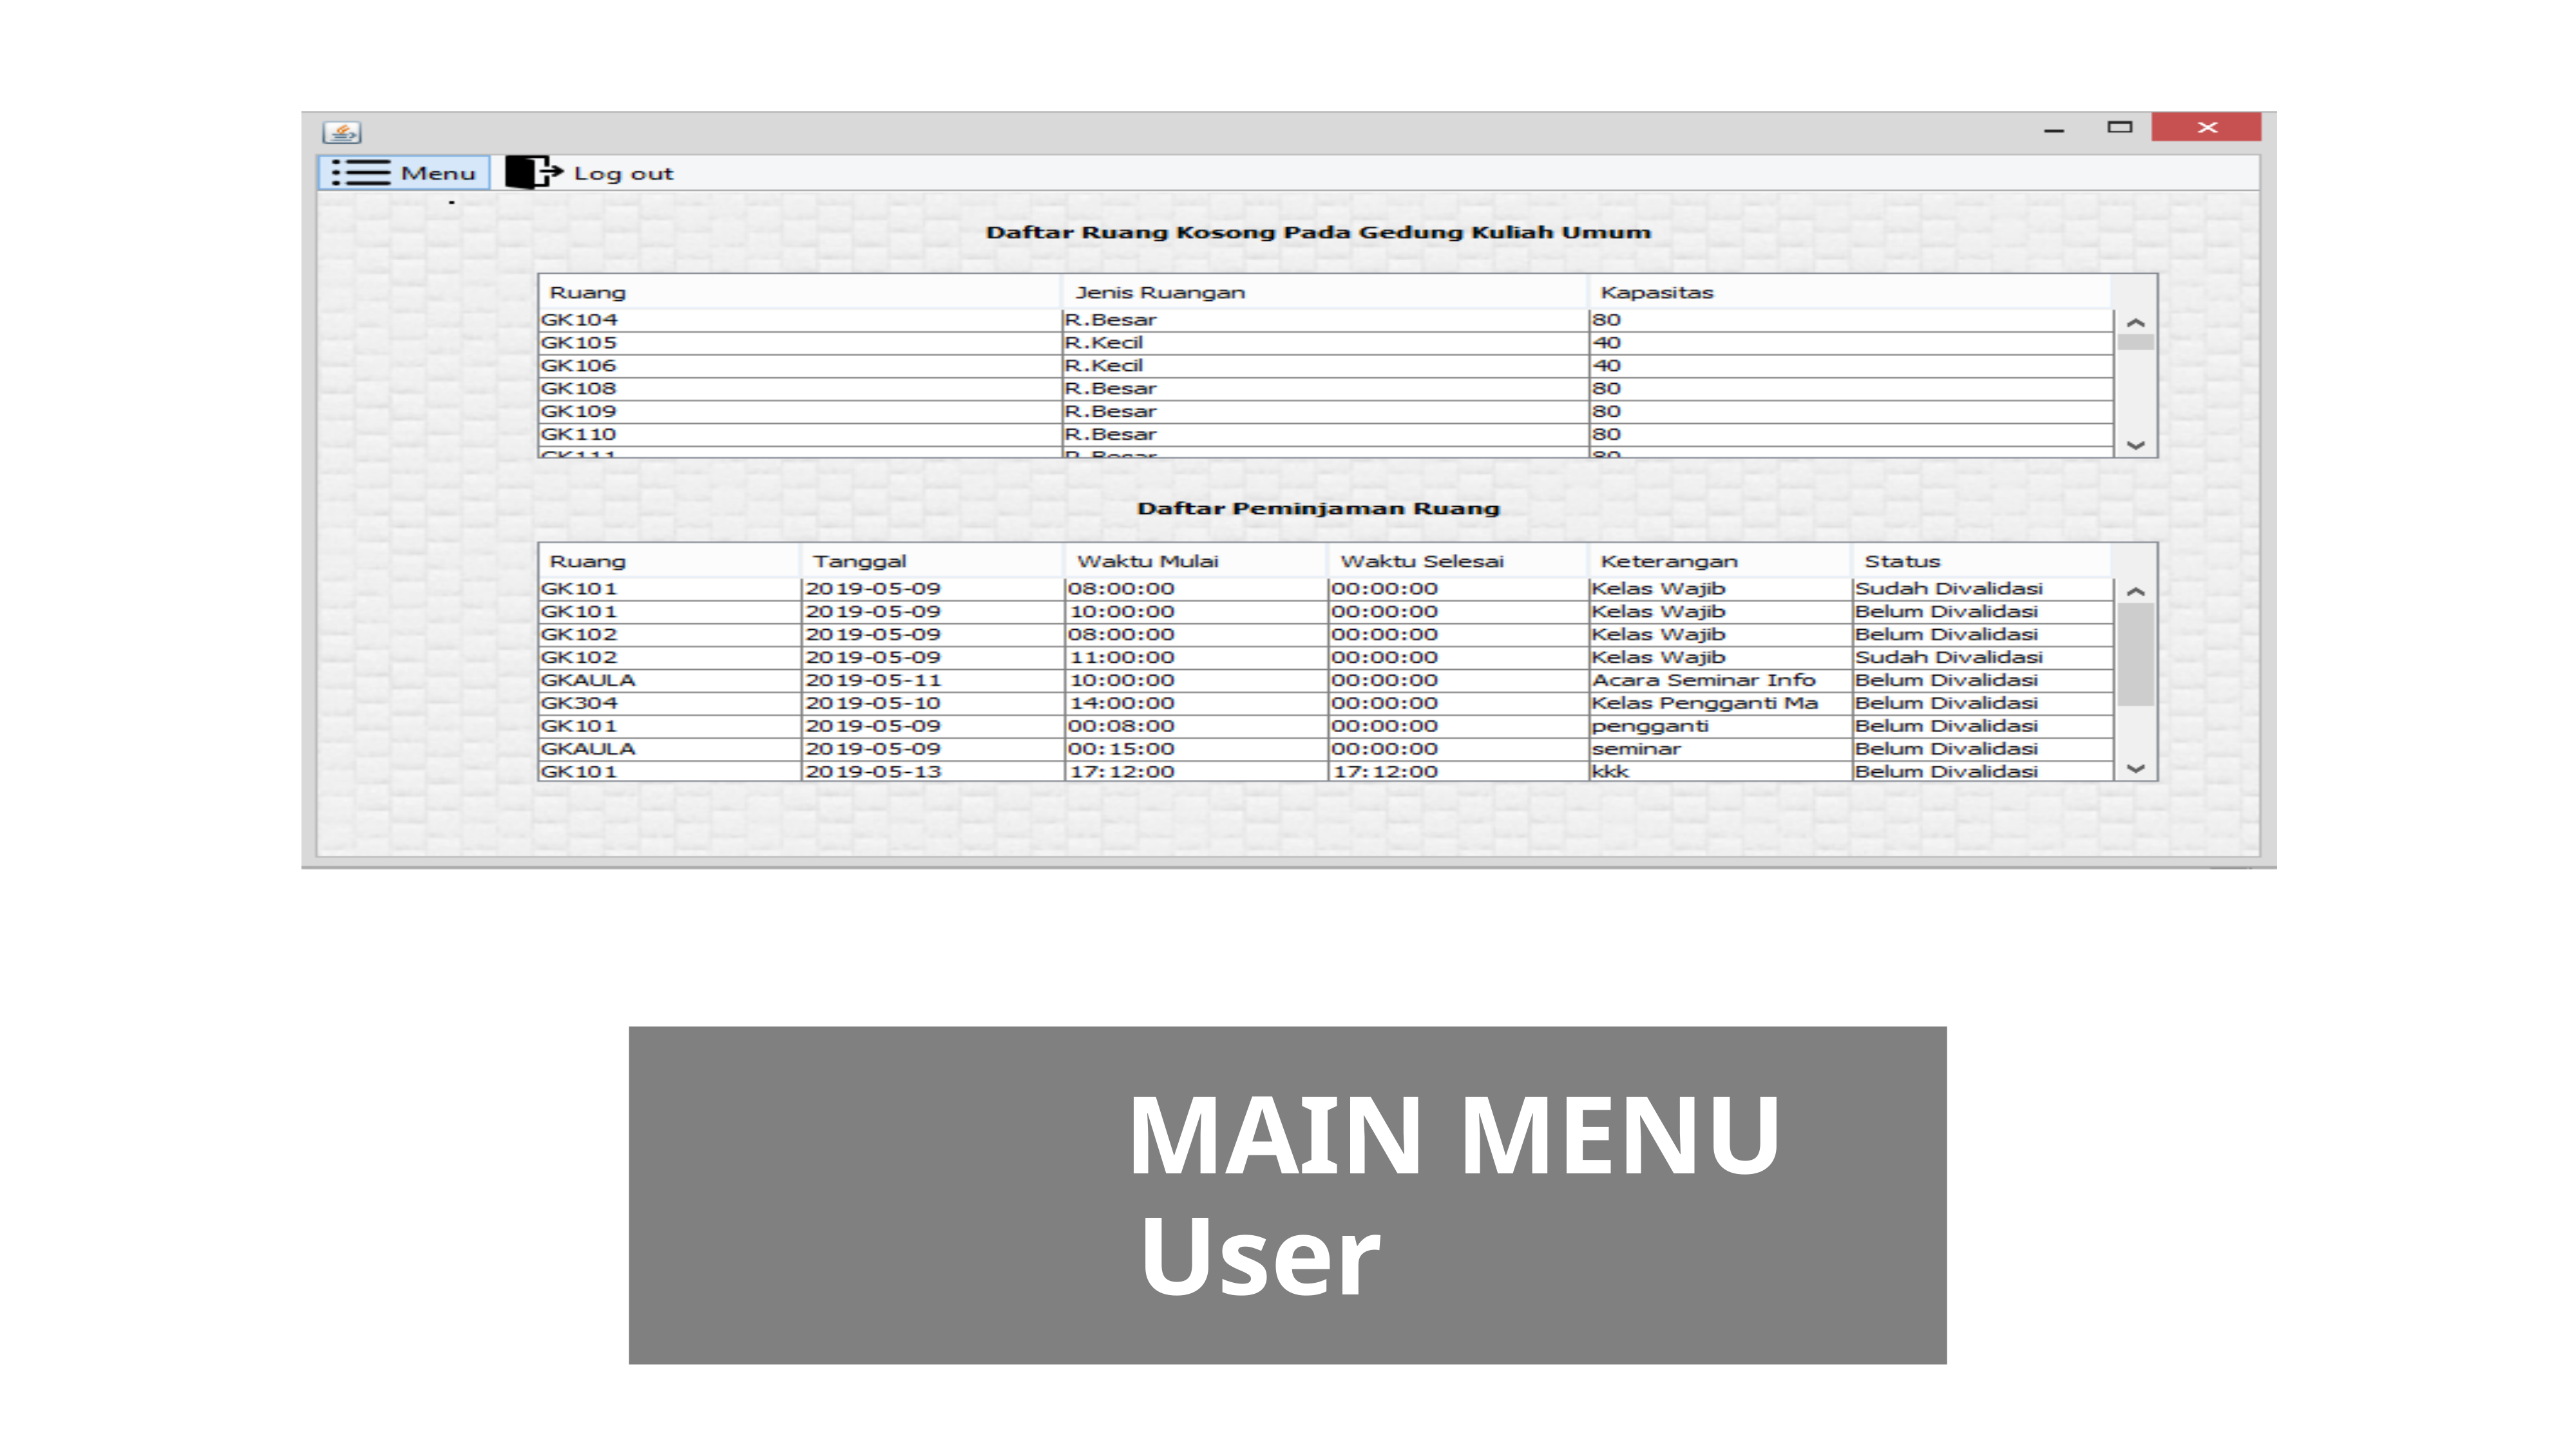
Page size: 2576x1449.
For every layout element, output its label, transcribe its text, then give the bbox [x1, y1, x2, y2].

text_box MAIN MENU User [629, 1026, 1947, 1365]
picture [301, 111, 2277, 869]
